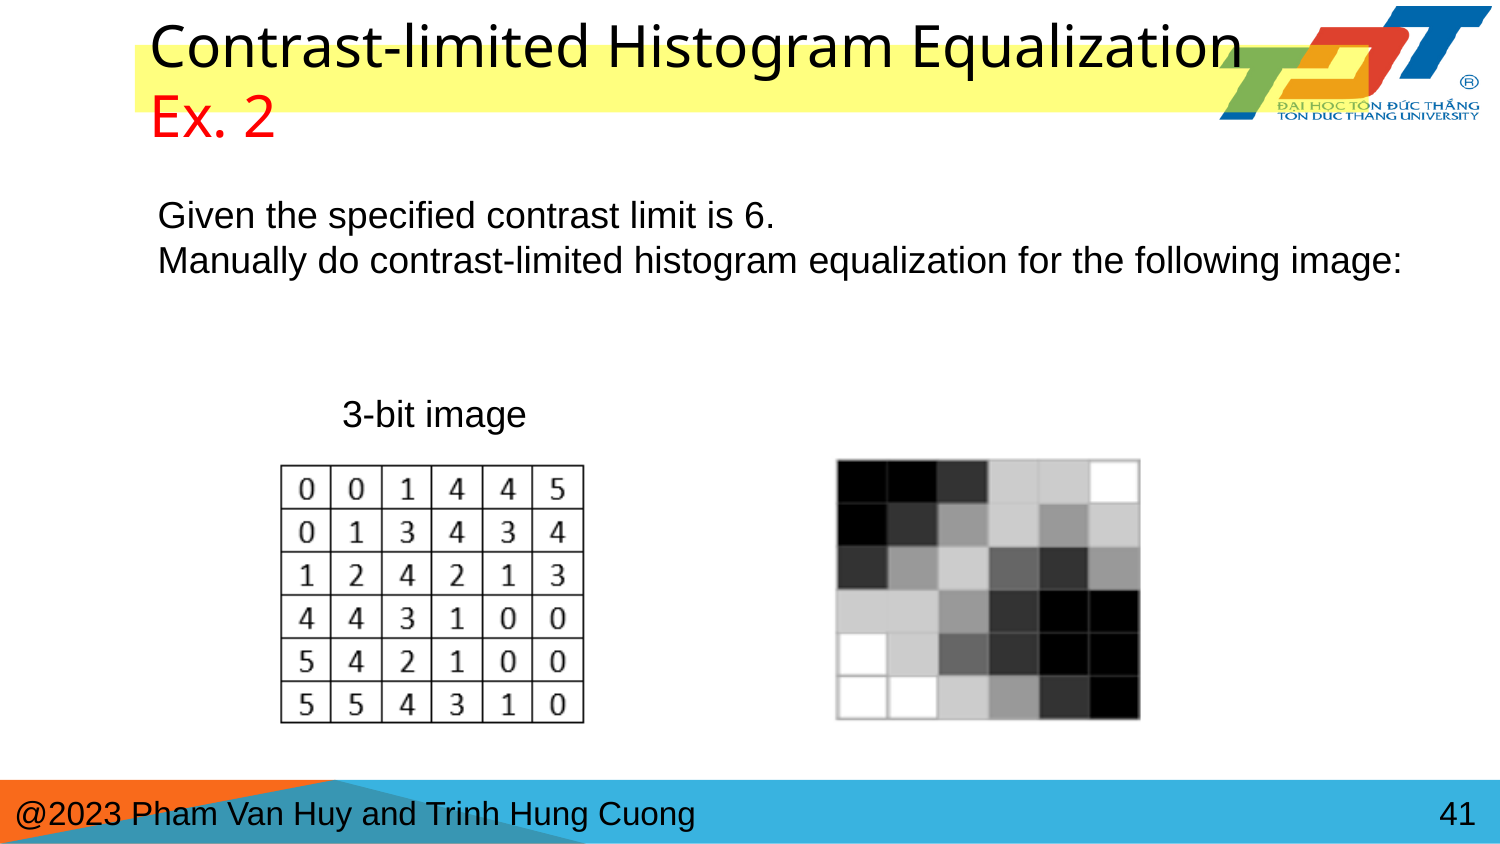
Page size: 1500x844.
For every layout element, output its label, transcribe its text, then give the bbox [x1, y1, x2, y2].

picture [1219, 6, 1492, 120]
title Contrast-limited Histogram Equalization Ex. 2 [134, 44, 1369, 113]
text_box Given the specified contrast limit is 6. Manually do contrast-limited histogram equalization for the following image: [142, 183, 1433, 289]
picture [246, 442, 1169, 737]
text_box 3-bit image [326, 382, 545, 441]
